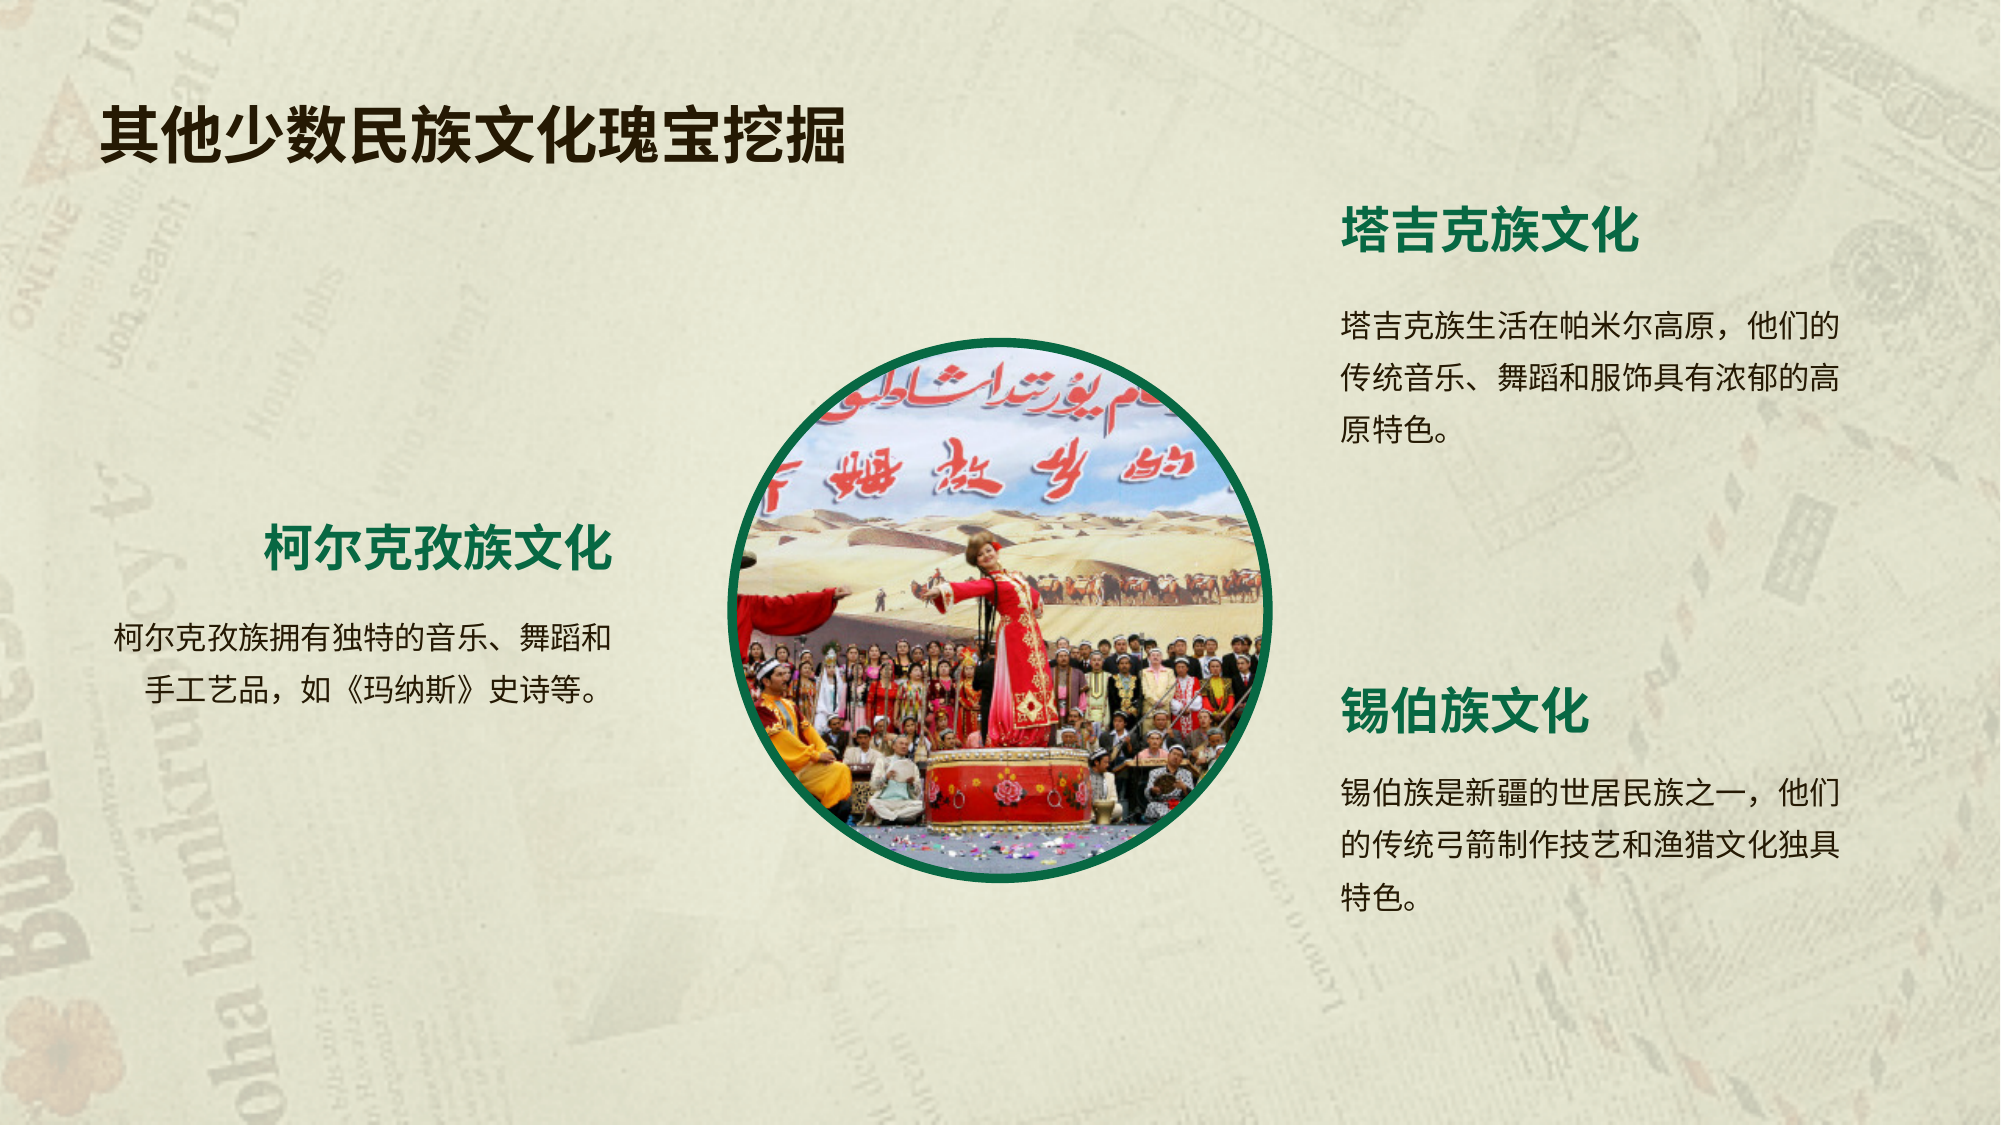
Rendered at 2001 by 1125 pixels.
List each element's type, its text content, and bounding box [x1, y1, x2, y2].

text_box 塔吉克族生活在帕米尔高原，他们的传统音乐、舞蹈和服饰具有浓郁的高原特色。 [1322, 283, 1866, 541]
picture [0, 0, 2001, 1125]
text_box 柯尔克孜族拥有独特的音乐、舞蹈和手工艺品，如《玛纳斯》史诗等。 [88, 593, 633, 853]
text_box 锡伯族文化 [1322, 659, 1866, 748]
text_box 柯尔克孜族文化 [88, 487, 633, 593]
text_box 锡伯族是新疆的世居民族之一，他们的传统弓箭制作技艺和渔猎文化独具特色。 [1322, 748, 1866, 1009]
text_box 其他少数民族文化瑰宝挖掘 [78, 43, 1922, 194]
text_box 塔吉克族文化 [1322, 194, 1866, 283]
